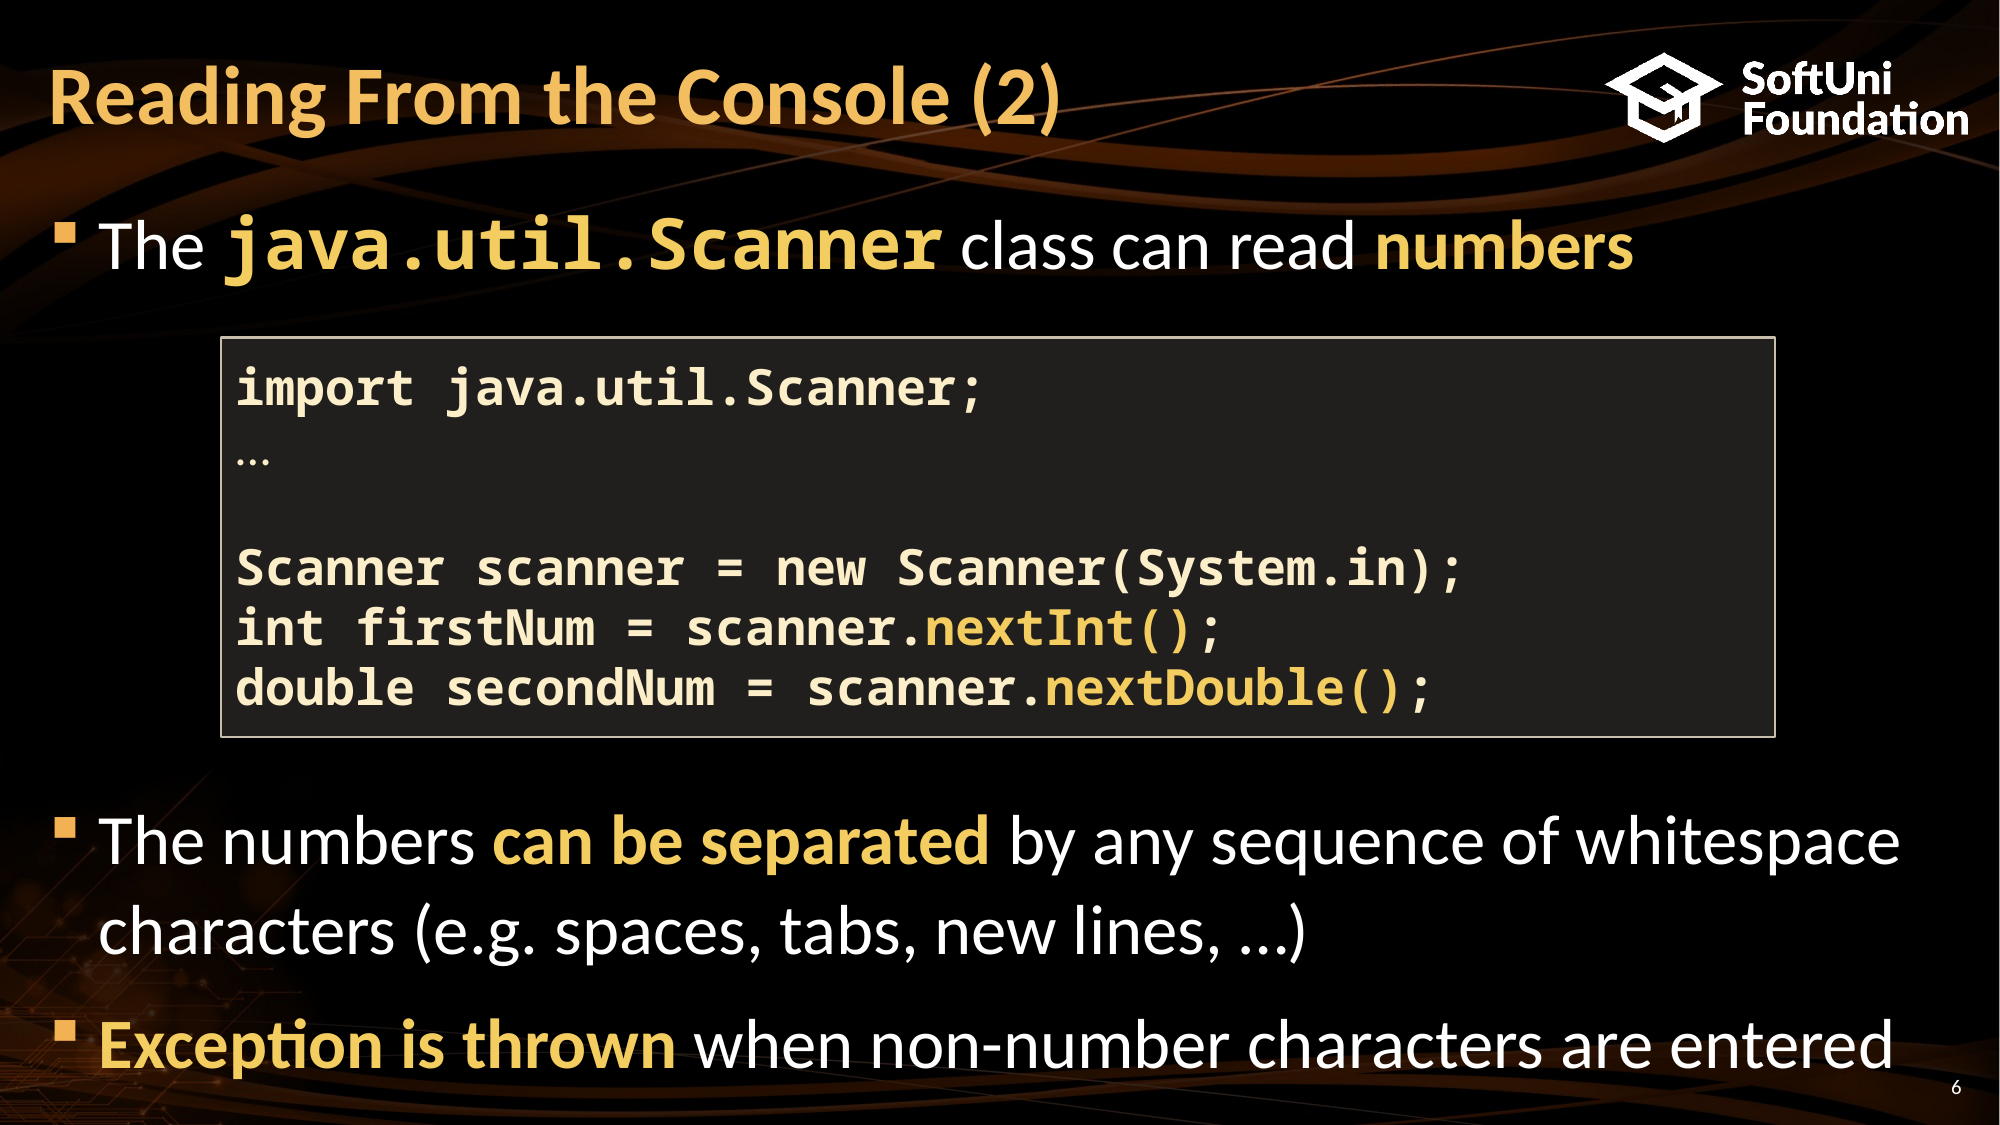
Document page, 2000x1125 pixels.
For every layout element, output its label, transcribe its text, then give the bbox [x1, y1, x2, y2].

list The java.util.Scanner class can read numbers The numbers can be separated by any sequence of whitespace characters (e.g. spaces, tabs, new lines, …) Exception is thrown when non-number characters are entered [31, 188, 1968, 1103]
title Reading From the Console (2) [30, 6, 1602, 189]
text_box import java.util.Scanner; … Scanner scanner = new Scanner(System.in); int firstNum = scanner.nextInt(); double secondNum = scanner.nextDouble(); [221, 337, 1775, 738]
picture [0, 0, 2000, 1125]
